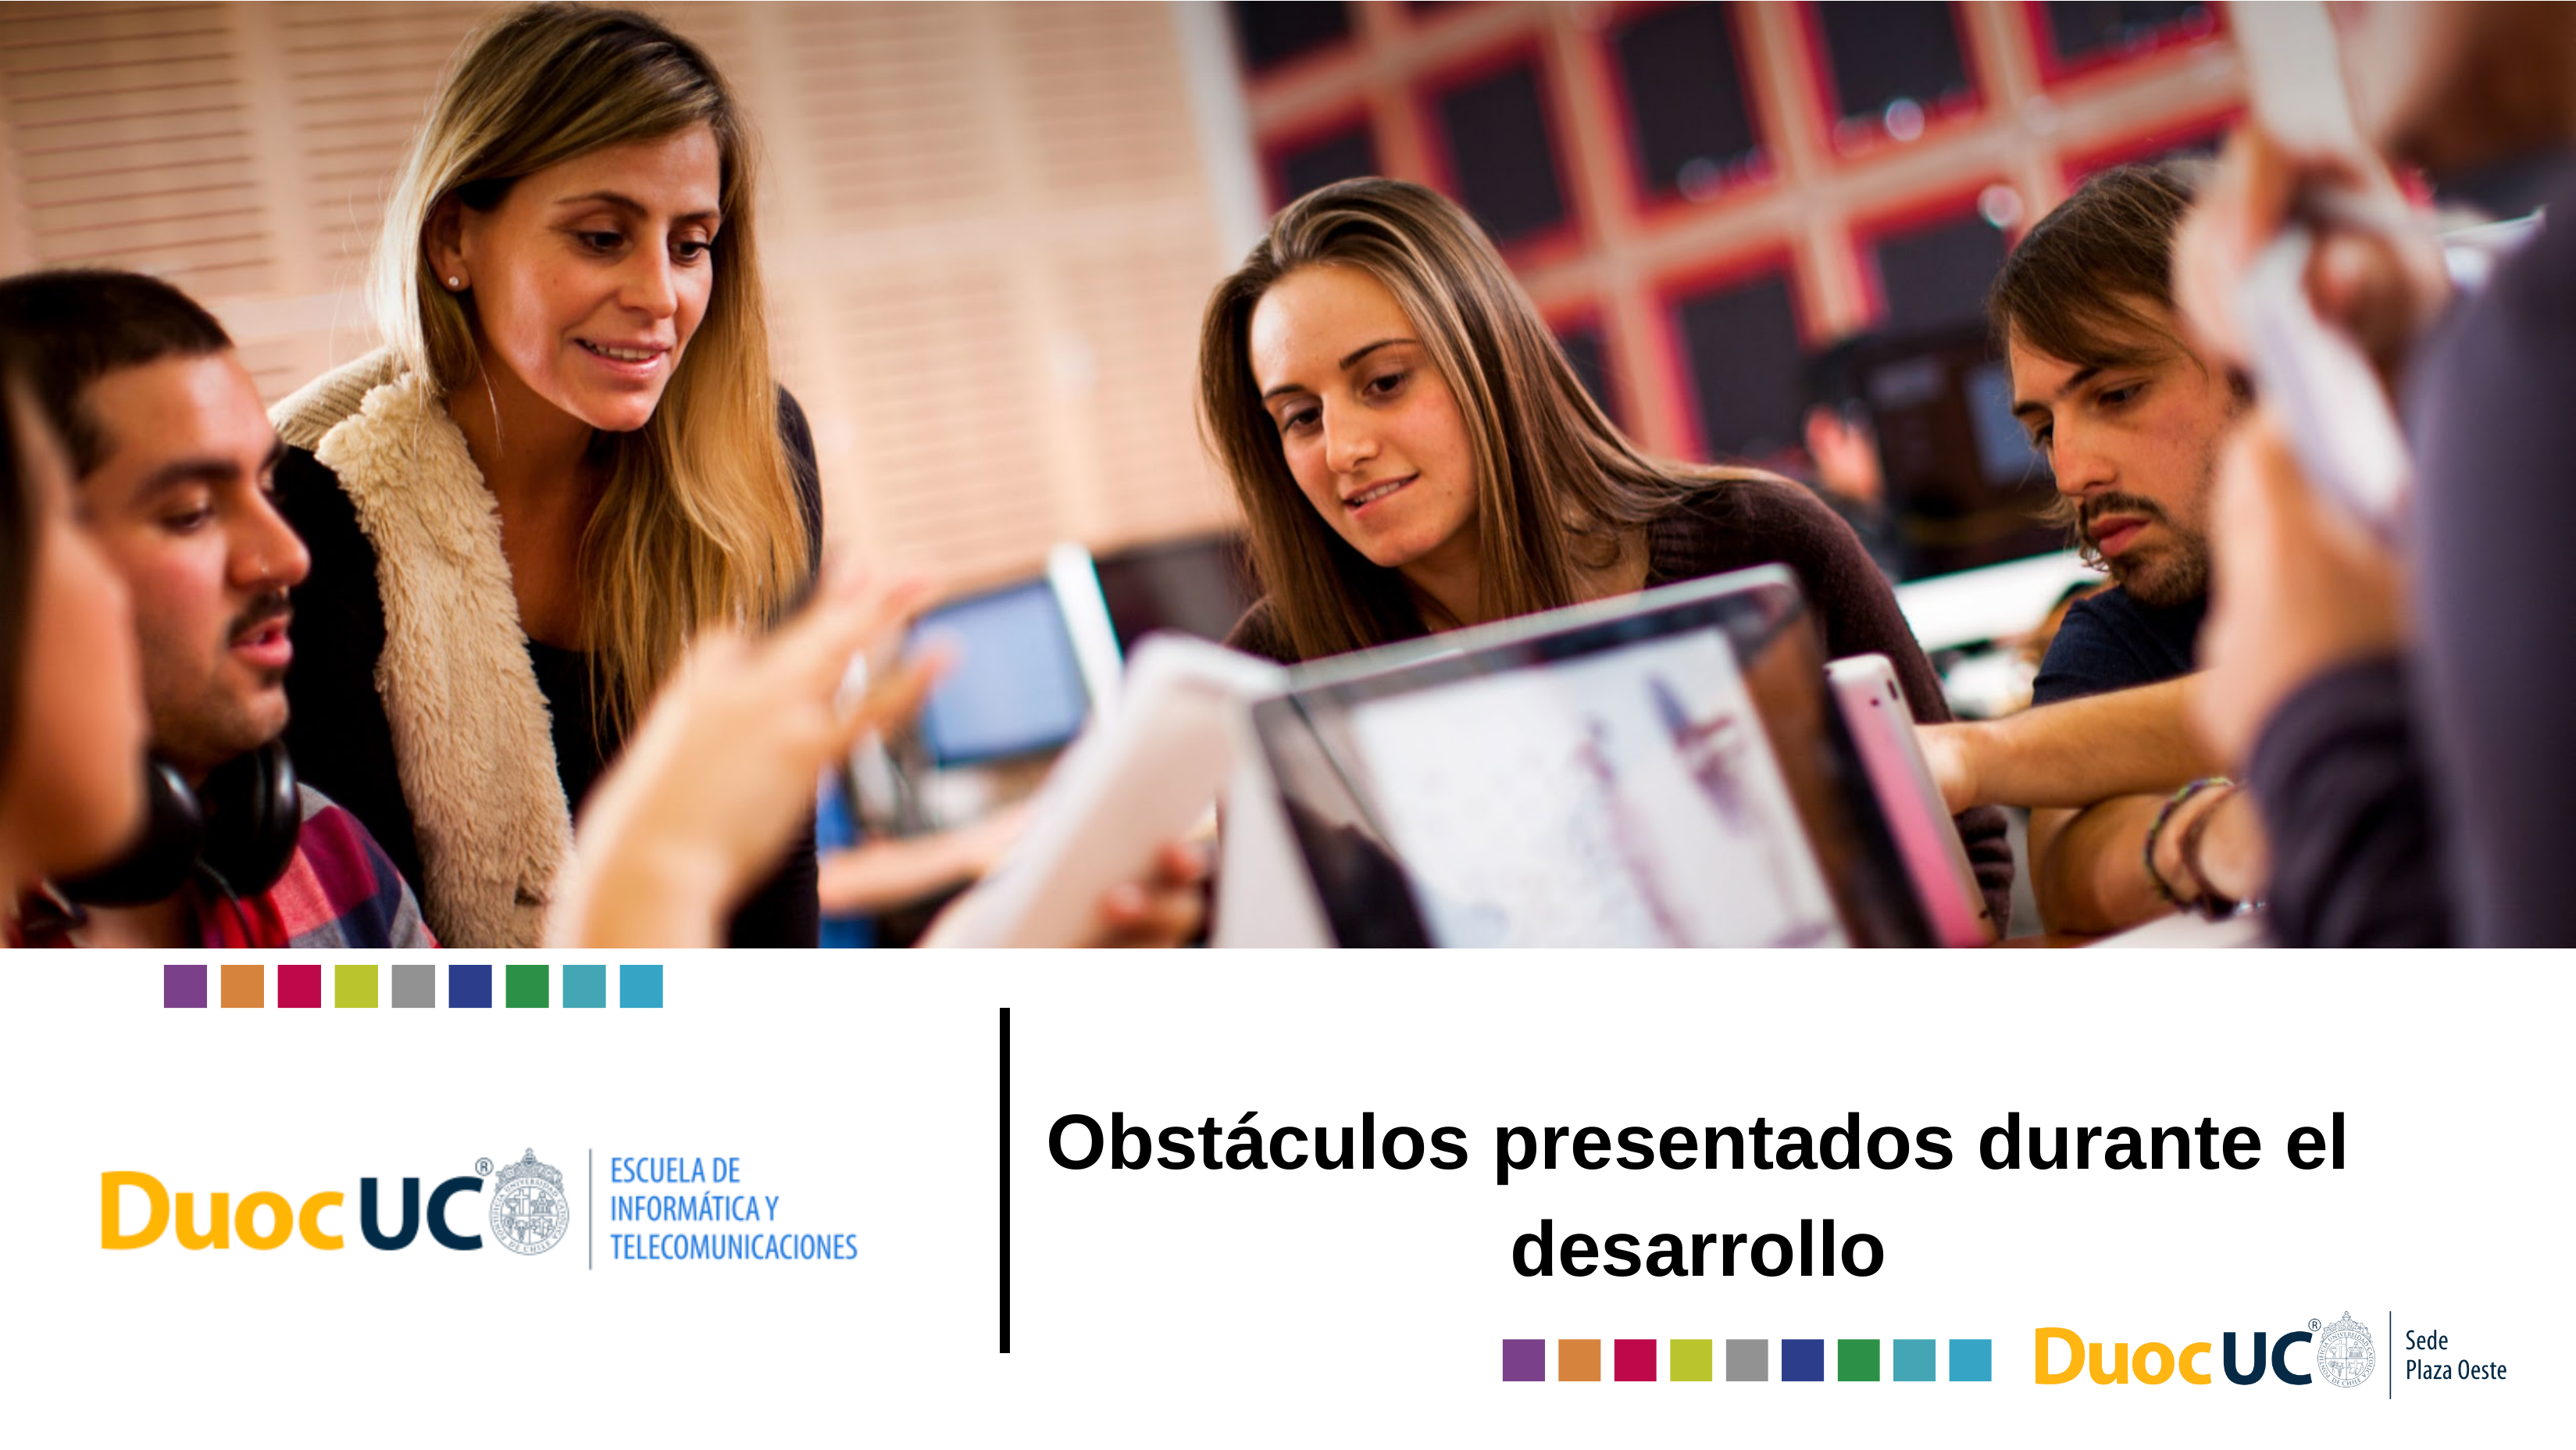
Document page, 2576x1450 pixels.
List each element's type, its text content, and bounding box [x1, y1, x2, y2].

list Obstáculos presentados durante el desarrollo [994, 1077, 2403, 1450]
picture [2403, 1310, 2512, 1400]
picture [66, 1076, 883, 1340]
picture [0, 1, 2576, 948]
